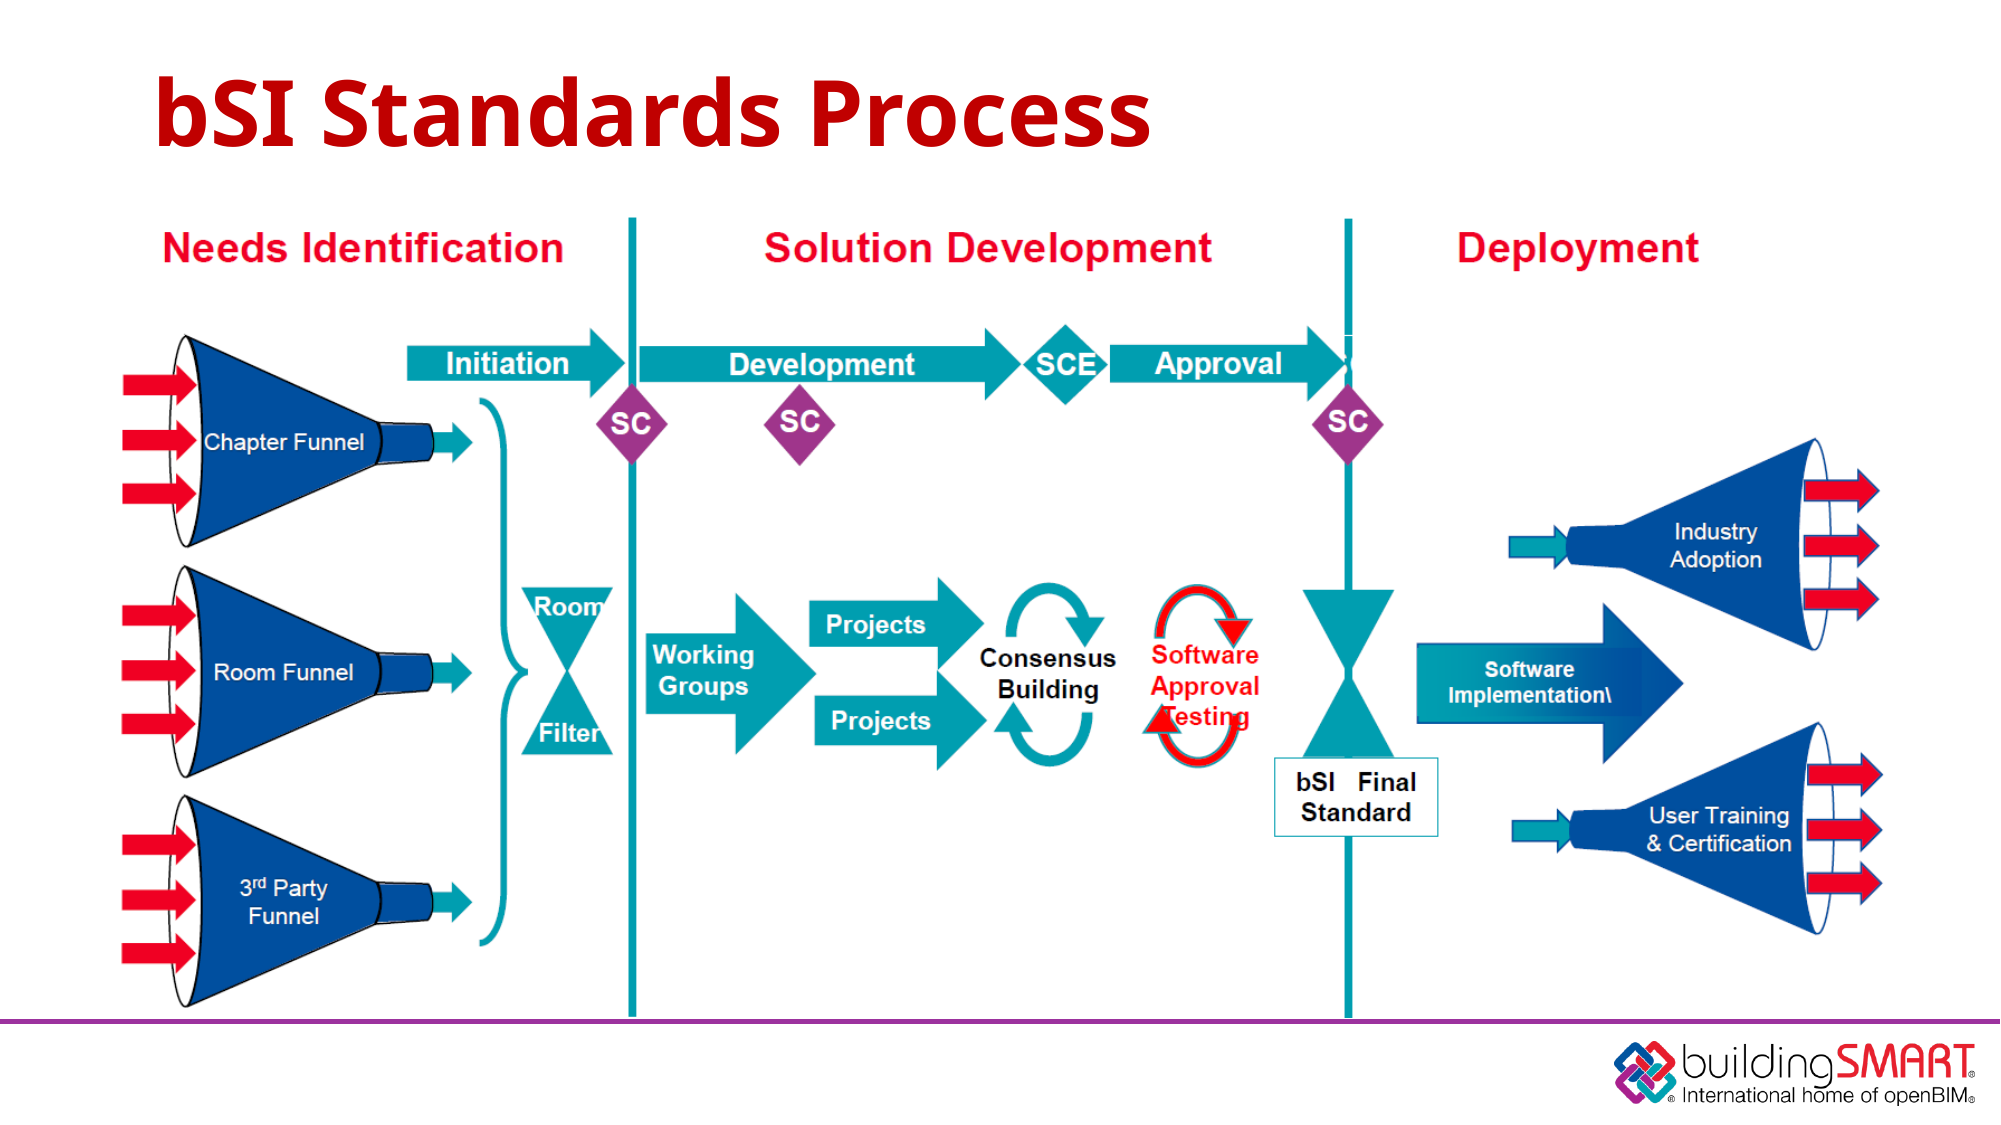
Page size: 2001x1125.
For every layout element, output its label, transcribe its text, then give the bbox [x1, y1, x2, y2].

title bSI Standards Process [137, 59, 1863, 212]
picture [108, 212, 1892, 1018]
picture [1614, 1041, 1975, 1106]
